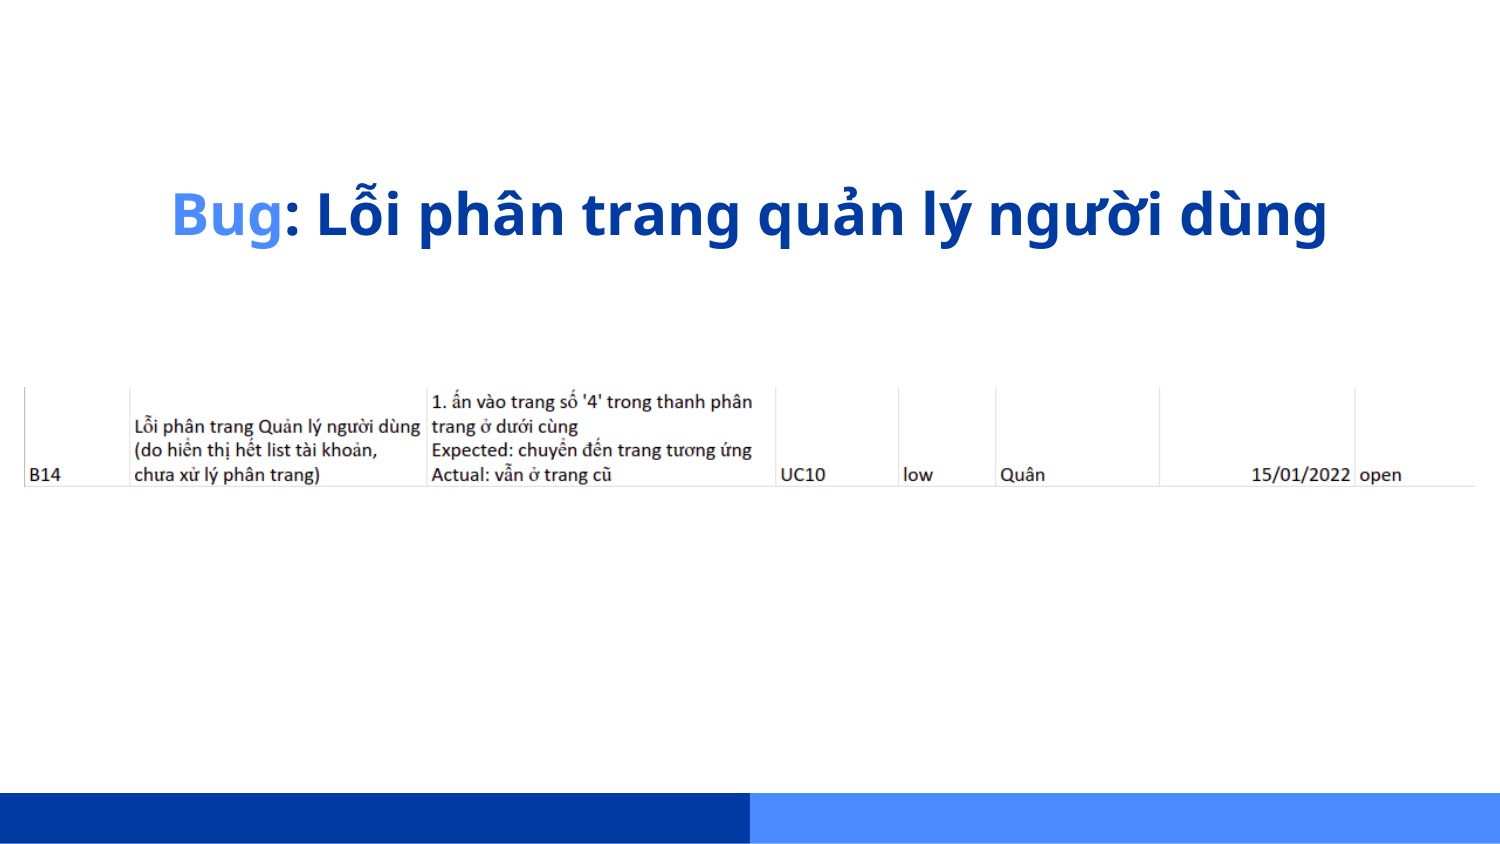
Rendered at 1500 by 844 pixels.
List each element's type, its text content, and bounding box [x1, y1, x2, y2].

picture [24, 387, 1476, 487]
title Bug: Lỗi phân trang quản lý người dùng [117, 162, 1383, 316]
text_box [689, 180, 1500, 246]
